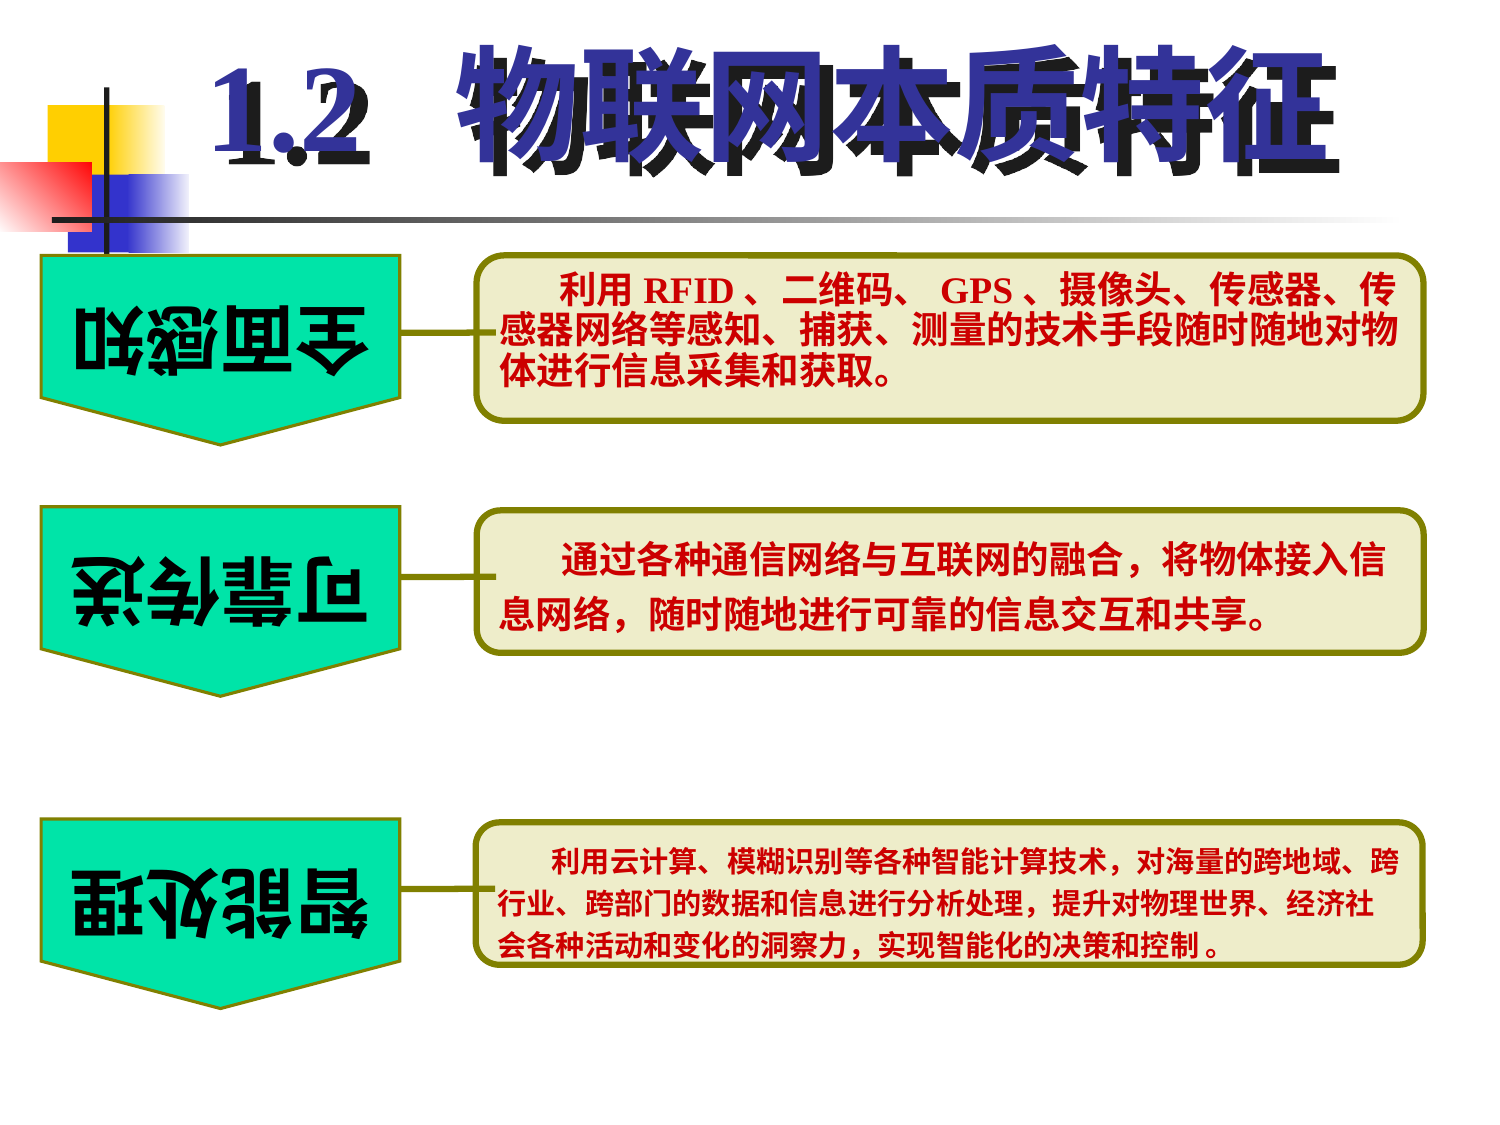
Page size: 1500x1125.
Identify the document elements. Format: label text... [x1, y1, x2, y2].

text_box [398, 822, 1423, 965]
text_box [399, 255, 1424, 421]
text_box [399, 510, 1424, 654]
text_box 智能处理 [41, 818, 400, 1009]
text_box 可靠传送 [41, 506, 400, 697]
text_box 全面感知 [41, 255, 397, 445]
text_box 1.2 物联网本质特征 [147, 18, 1388, 184]
